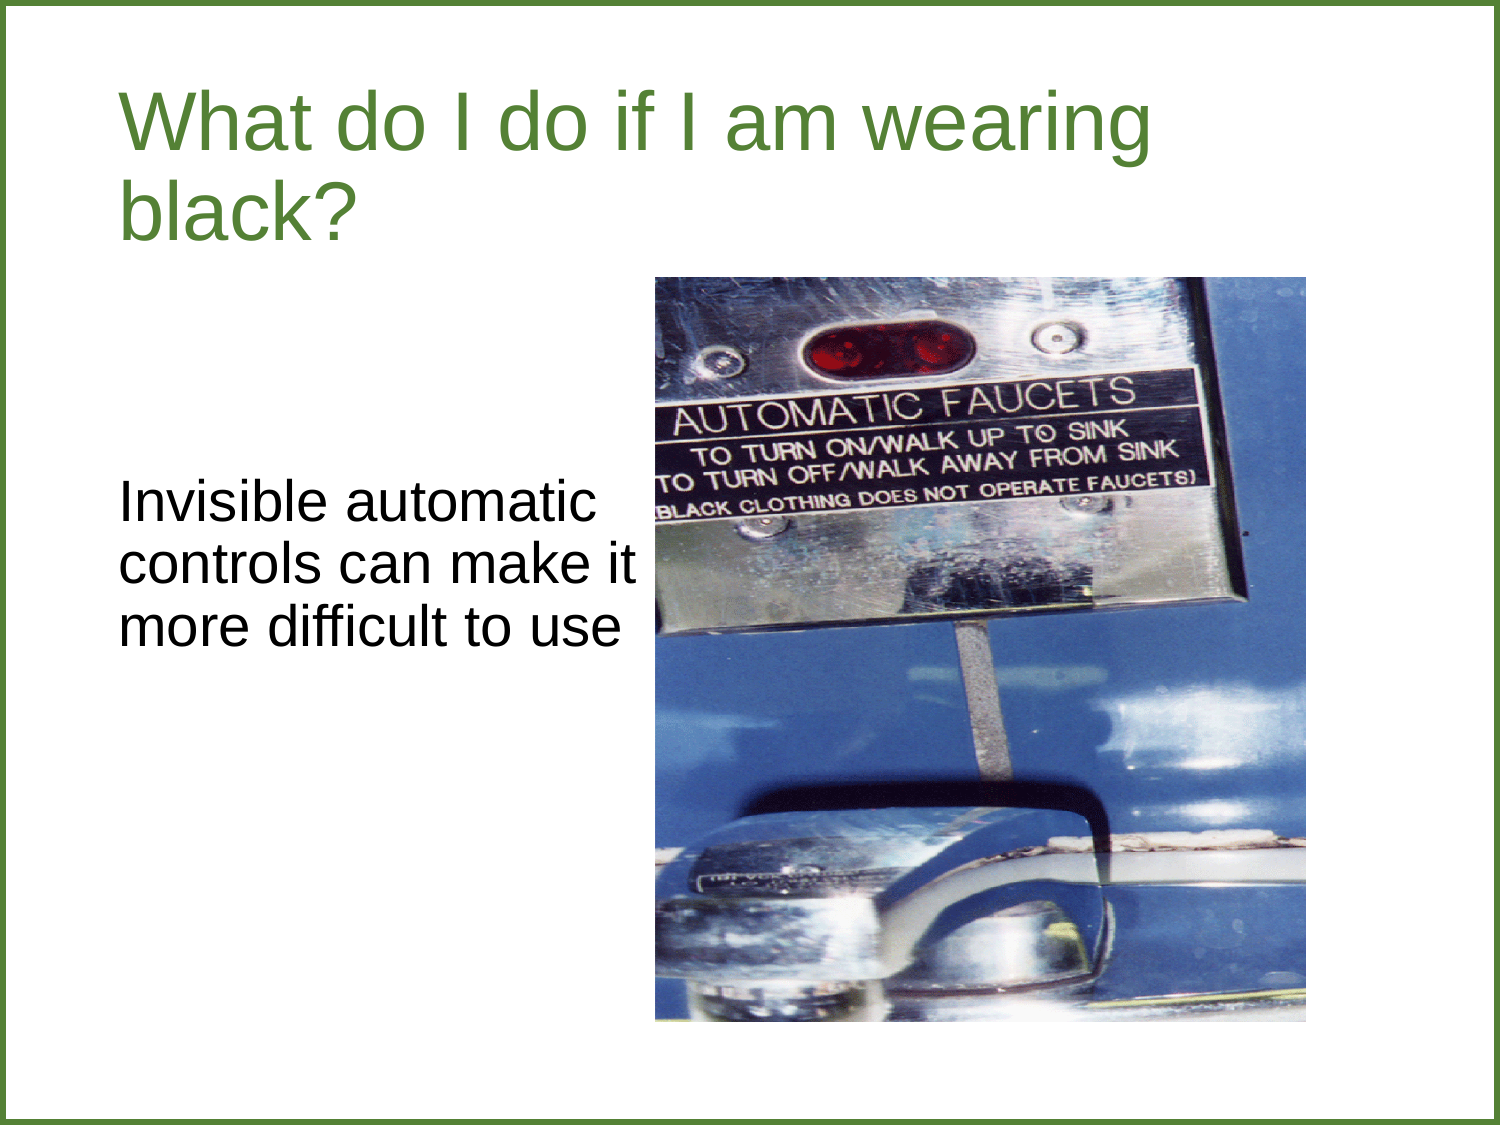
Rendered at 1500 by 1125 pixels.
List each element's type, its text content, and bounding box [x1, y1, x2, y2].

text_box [655, 277, 1306, 1022]
title What do I do if I am wearing black? [103, 59, 1397, 278]
list Invisible automatic controls can make it more difficult to use [103, 299, 650, 1014]
